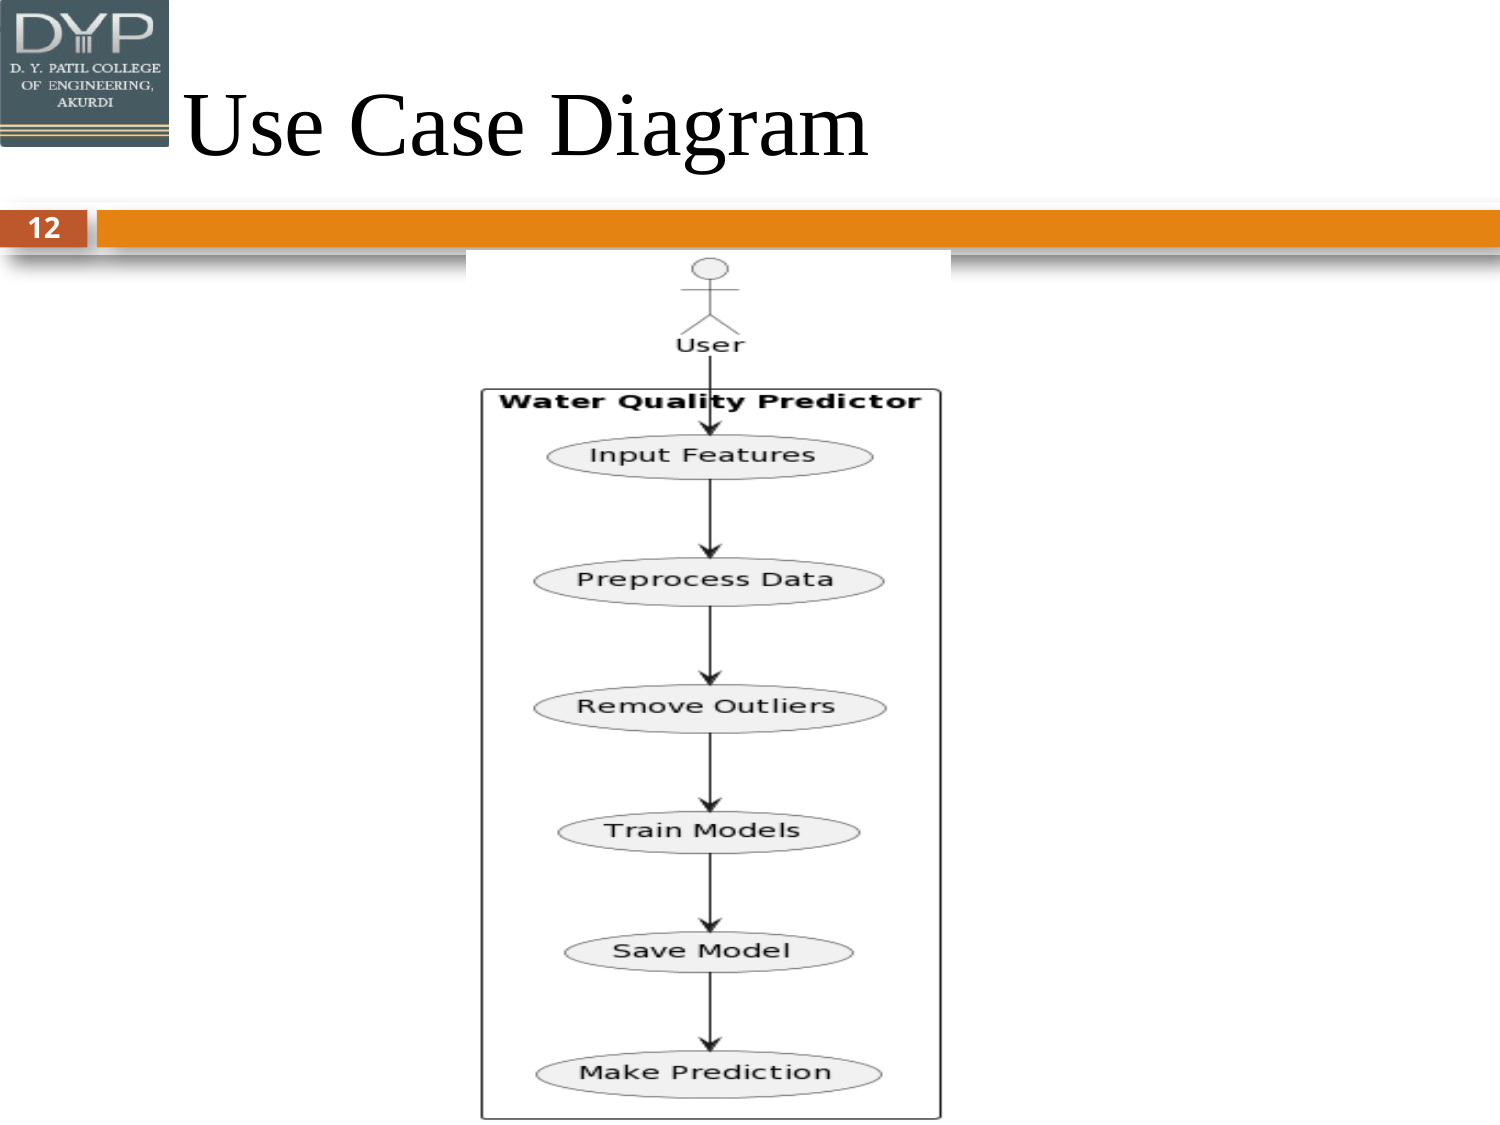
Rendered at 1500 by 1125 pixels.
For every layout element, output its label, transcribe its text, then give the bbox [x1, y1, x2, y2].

title Use Case Diagram [168, 37, 1438, 200]
picture [466, 249, 951, 1125]
slide_number 12 [0, 208, 88, 249]
picture [0, 0, 169, 148]
